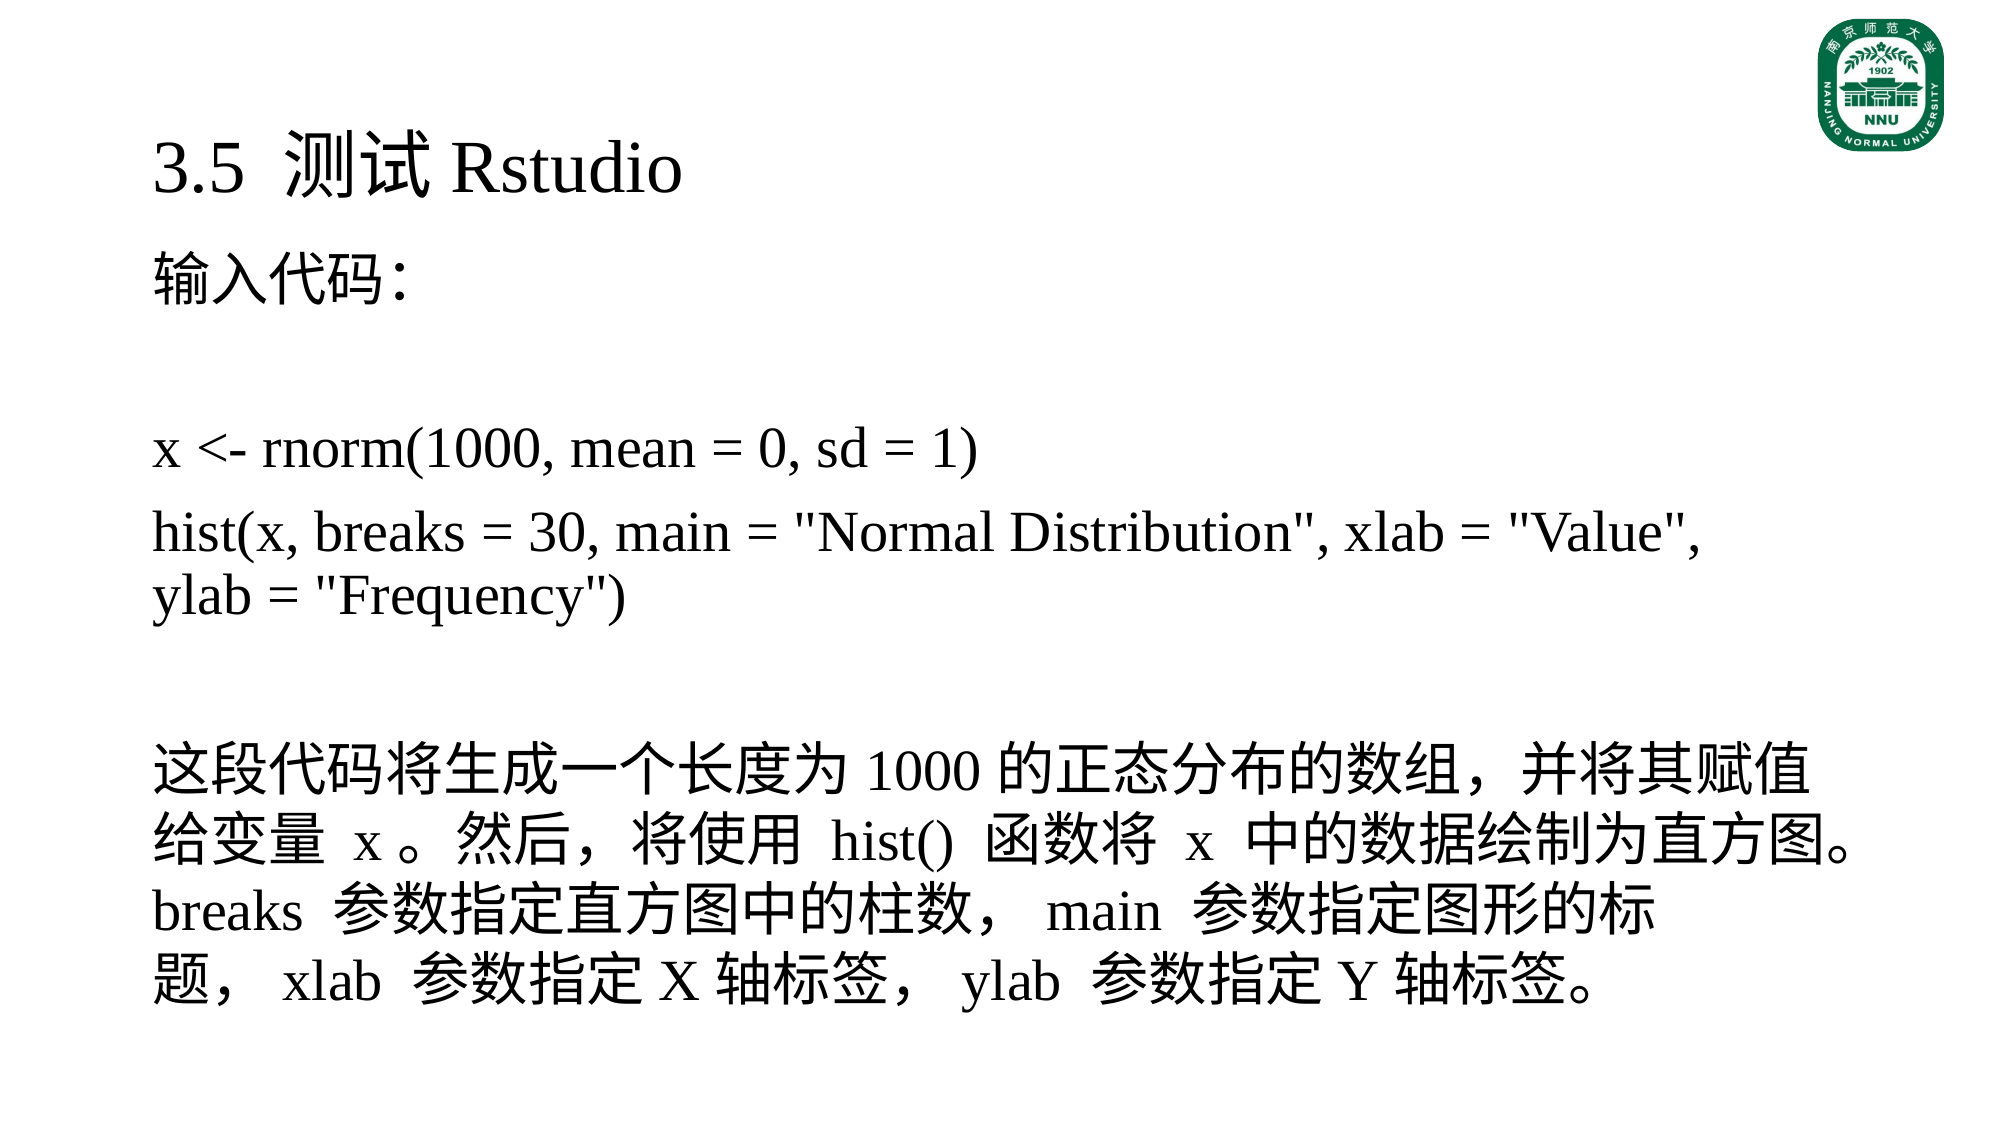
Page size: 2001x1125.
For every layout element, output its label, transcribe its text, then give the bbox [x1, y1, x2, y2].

list 输入代码： x <- rnorm(1000, mean = 0, sd = 1) hist(x, breaks = 30, main = "Normal Distribution", xlab = "Value", ylab = "Frequency") 这段代码将生成一个长度为1000的正态分布的数组，并将其赋值给变量 x。然后，将使用 hist() 函数将 x 中的数据绘制为直方图。breaks 参数指定直方图中的柱数，main 参数指定图形的标题，xlab 参数指定X轴标签，ylab 参数指定Y轴标签。 [137, 278, 1863, 1018]
picture [1817, 18, 1944, 152]
title 3.5 测试Rstudio [137, 59, 1863, 278]
